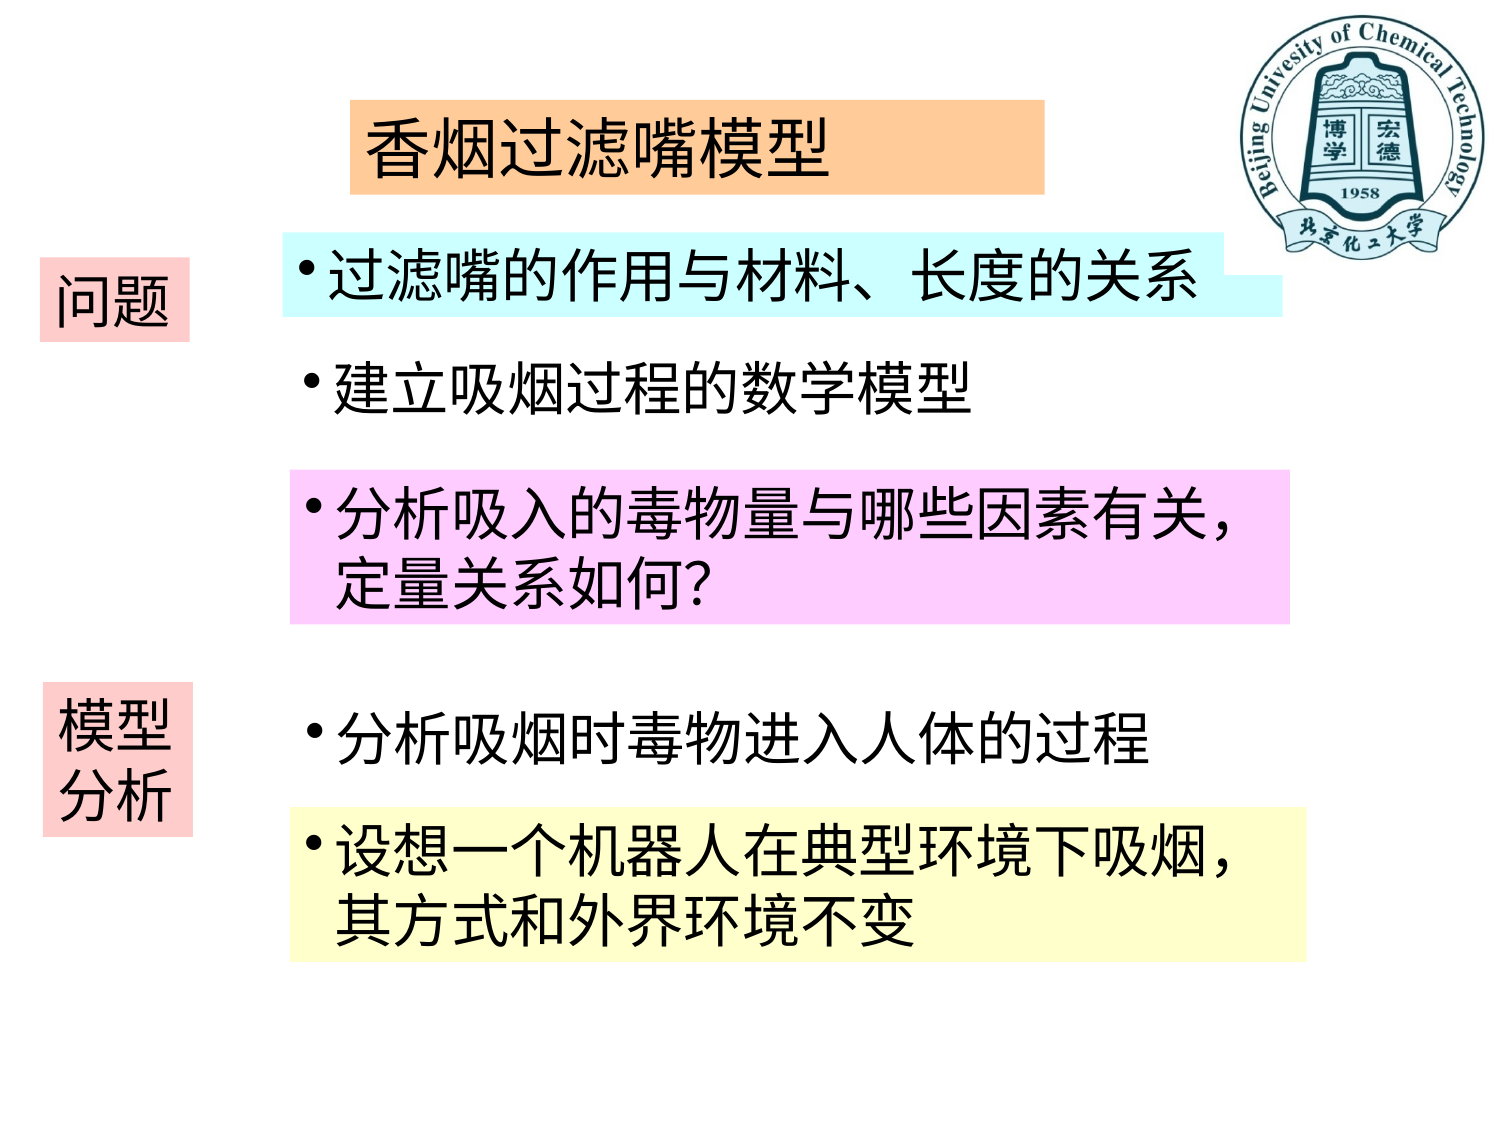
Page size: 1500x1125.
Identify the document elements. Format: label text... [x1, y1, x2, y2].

text_box 模型分析 [42, 682, 193, 837]
text_box 设想一个机器人在典型环境下吸烟，其方式和外界环境不变 [289, 807, 1307, 962]
picture [1224, 0, 1500, 276]
text_box 建立吸烟过程的数学模型 [287, 344, 1288, 430]
text_box 分析吸入的毒物量与哪些因素有关，定量关系如何？ [289, 469, 1290, 625]
text_box 香烟过滤嘴模型 [350, 99, 1045, 195]
text_box 过滤嘴的作用与材料、长度的关系 [282, 232, 1283, 317]
text_box 分析吸烟时毒物进入人体的过程 [290, 694, 1166, 780]
text_box 问题 [39, 257, 190, 342]
